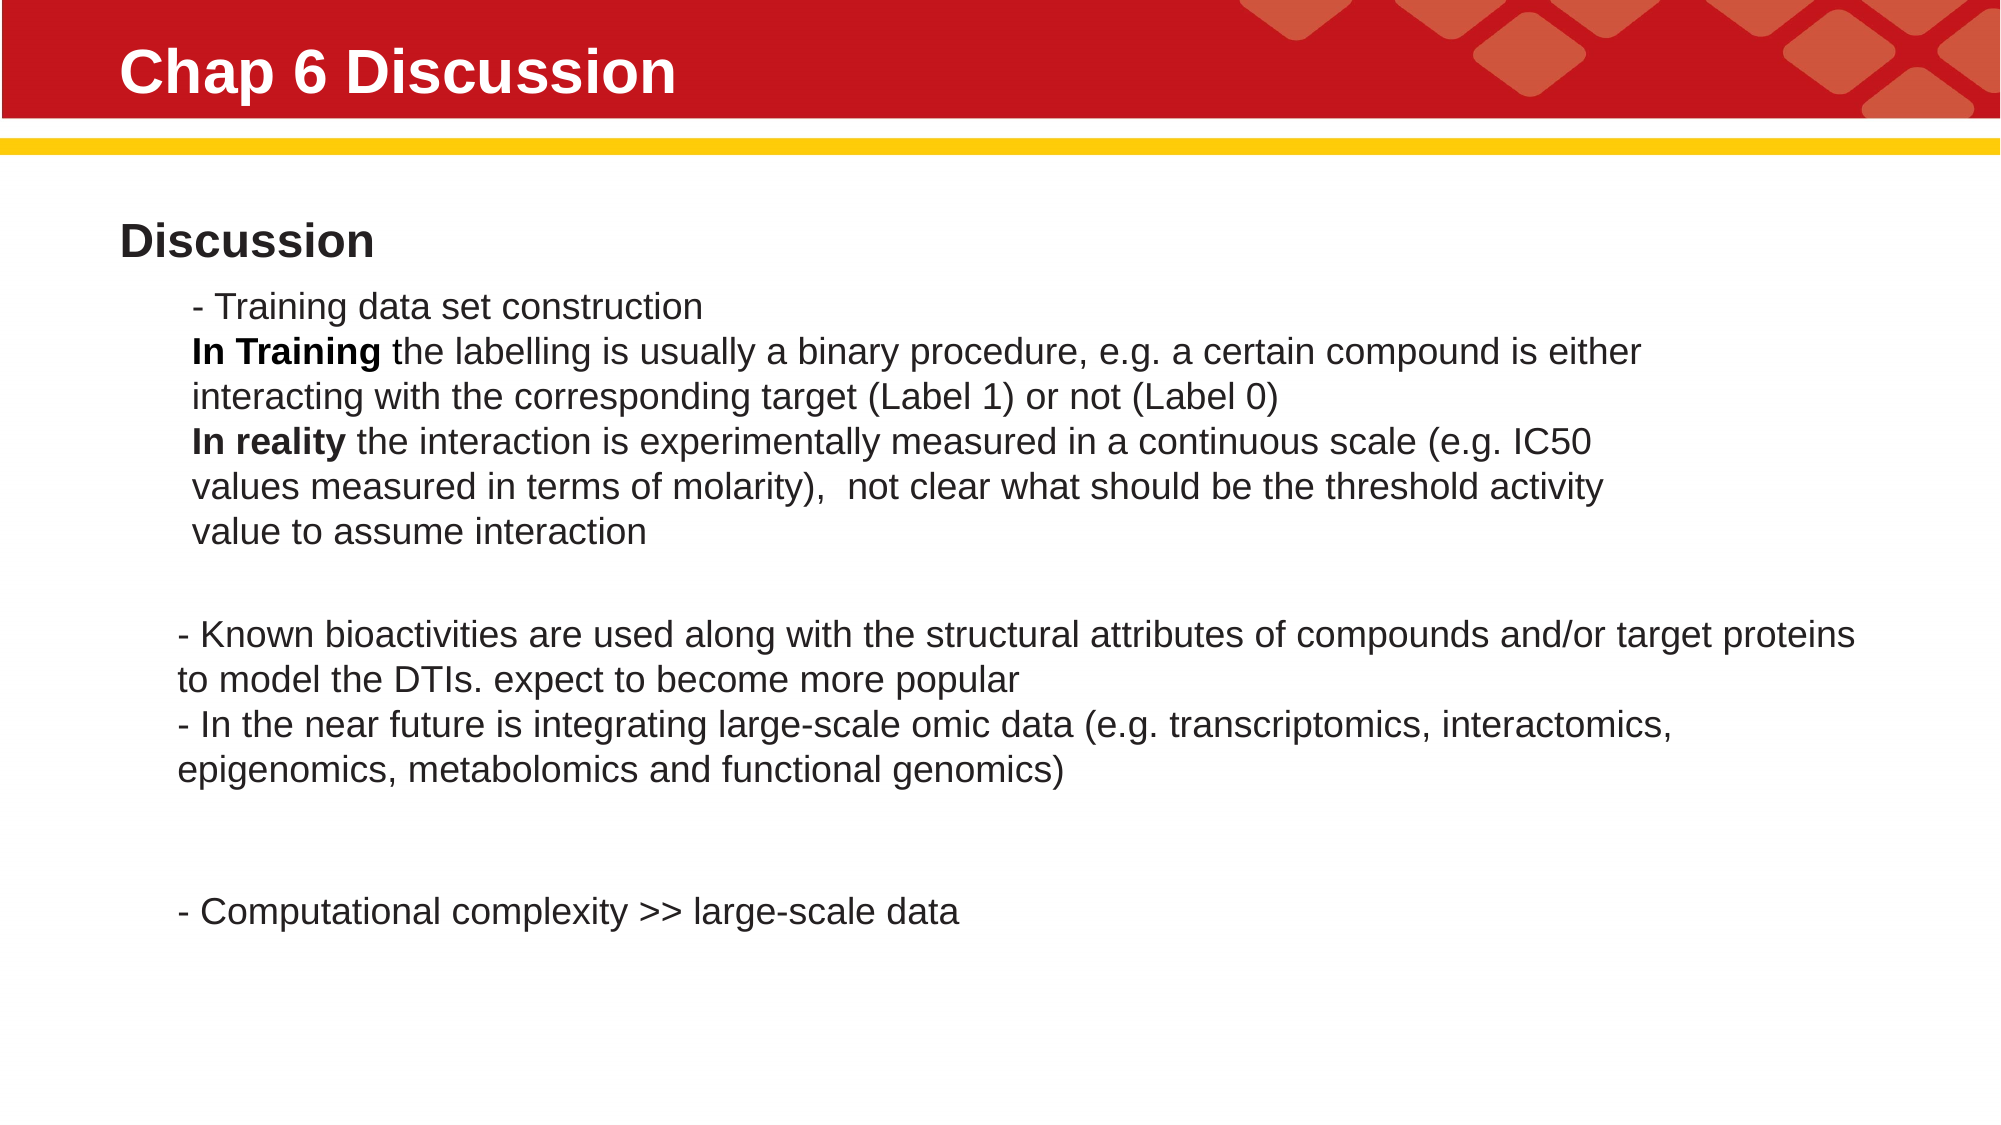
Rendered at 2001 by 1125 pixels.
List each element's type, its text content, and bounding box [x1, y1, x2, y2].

text_box - Computational complexity >> large-scale data [162, 879, 1163, 1030]
picture [0, 0, 2001, 1125]
text_box - Training data set construction In Training the labelling is usually a binary procedure, e.g. a certain compound is either interacting with the corresponding target (Label 1) or not (Label 0) In reality the interaction is experimentally measured in a continuous scale (e.g. IC50 values measured in terms of molarity), not clear what should be the threshold activity value to assume interaction [177, 274, 1711, 650]
text_box Discussion [104, 202, 1105, 275]
text_box - Known bioactivities are used along with the structural attributes of compounds and/or target proteins to model the DTIs. expect to become more popular - In the near future is integrating large-scale omic data (e.g. transcriptomics, interactomics, epigenomics, metabolomics and functional genomics) [162, 602, 1888, 888]
title Chap 6 Discussion [104, 0, 1861, 183]
